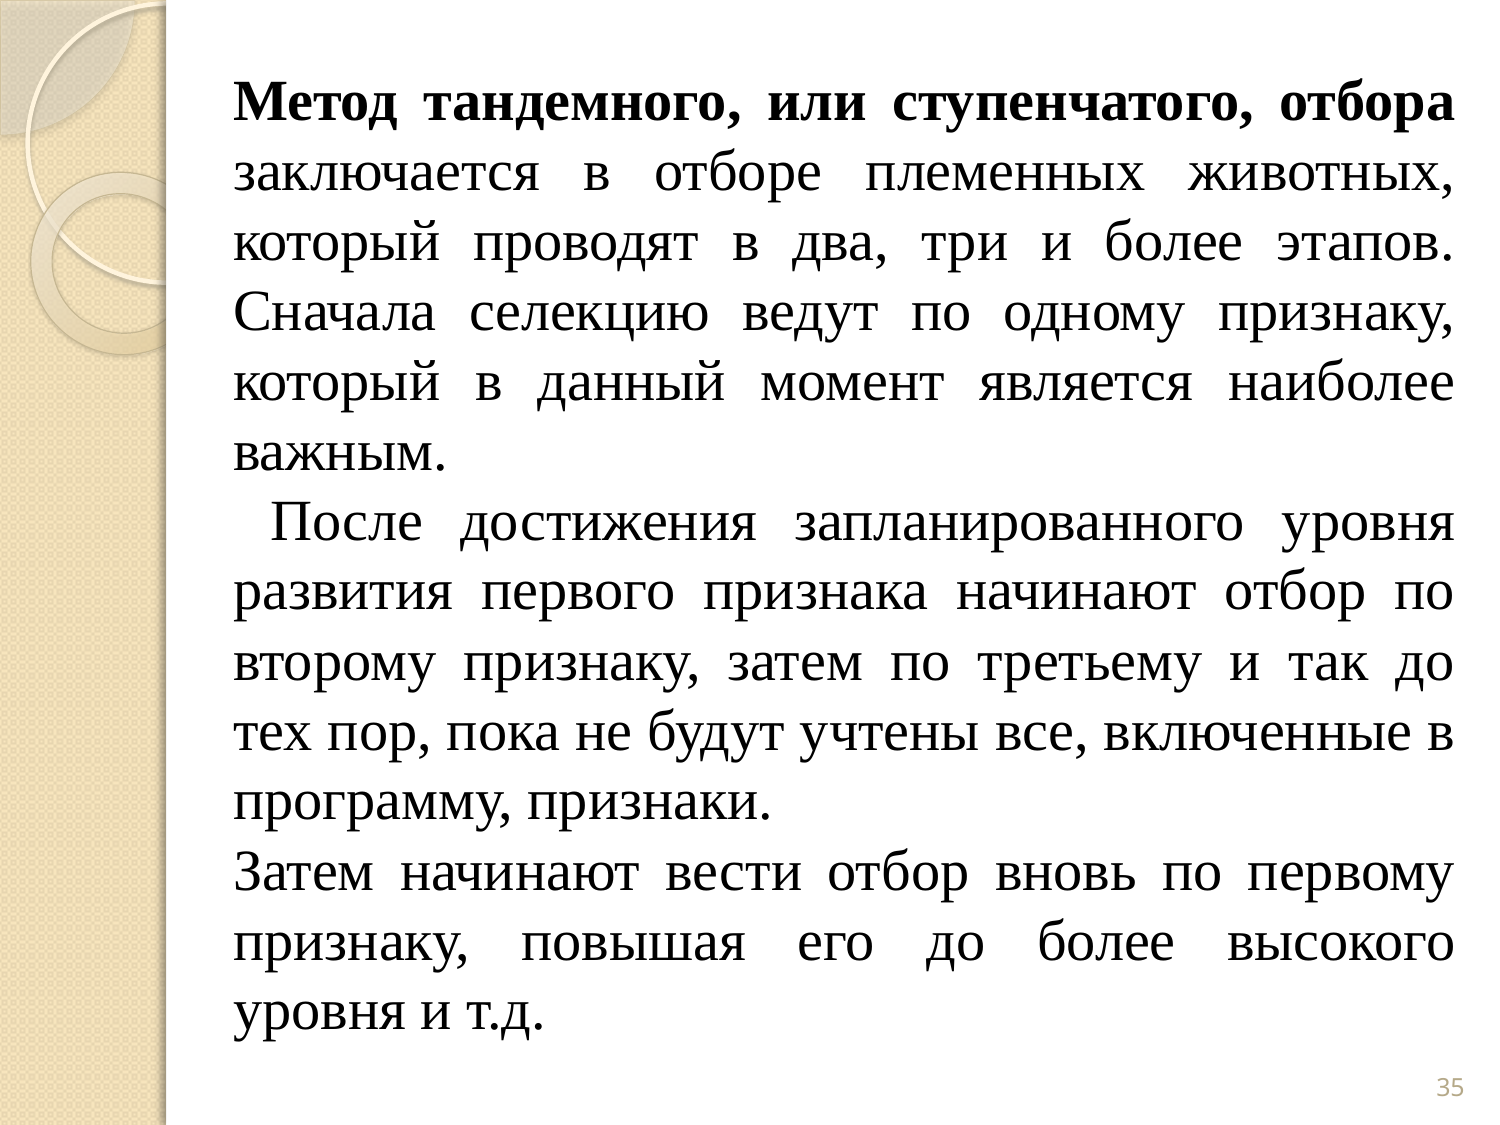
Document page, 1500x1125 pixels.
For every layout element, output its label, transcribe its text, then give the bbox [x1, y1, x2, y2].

text_box Метод тандемного, или ступенчатого, отбора заключается в отборе племенных животных, который проводят в два, три и более этапов. Сначала селекцию ведут по одному признаку, который в данный момент является наиболее важным. После достижения запланированного уровня развития первого признака начинают отбор по второму признаку, затем по третьему и так до тех пор, пока не будут учтены все, включенные в программу, признаки. Затем начинают вести отбор вновь по первому признаку, повышая его до более высокого уровня и т.д. [218, 54, 1471, 1049]
slide_number 35 [1413, 1034, 1488, 1113]
